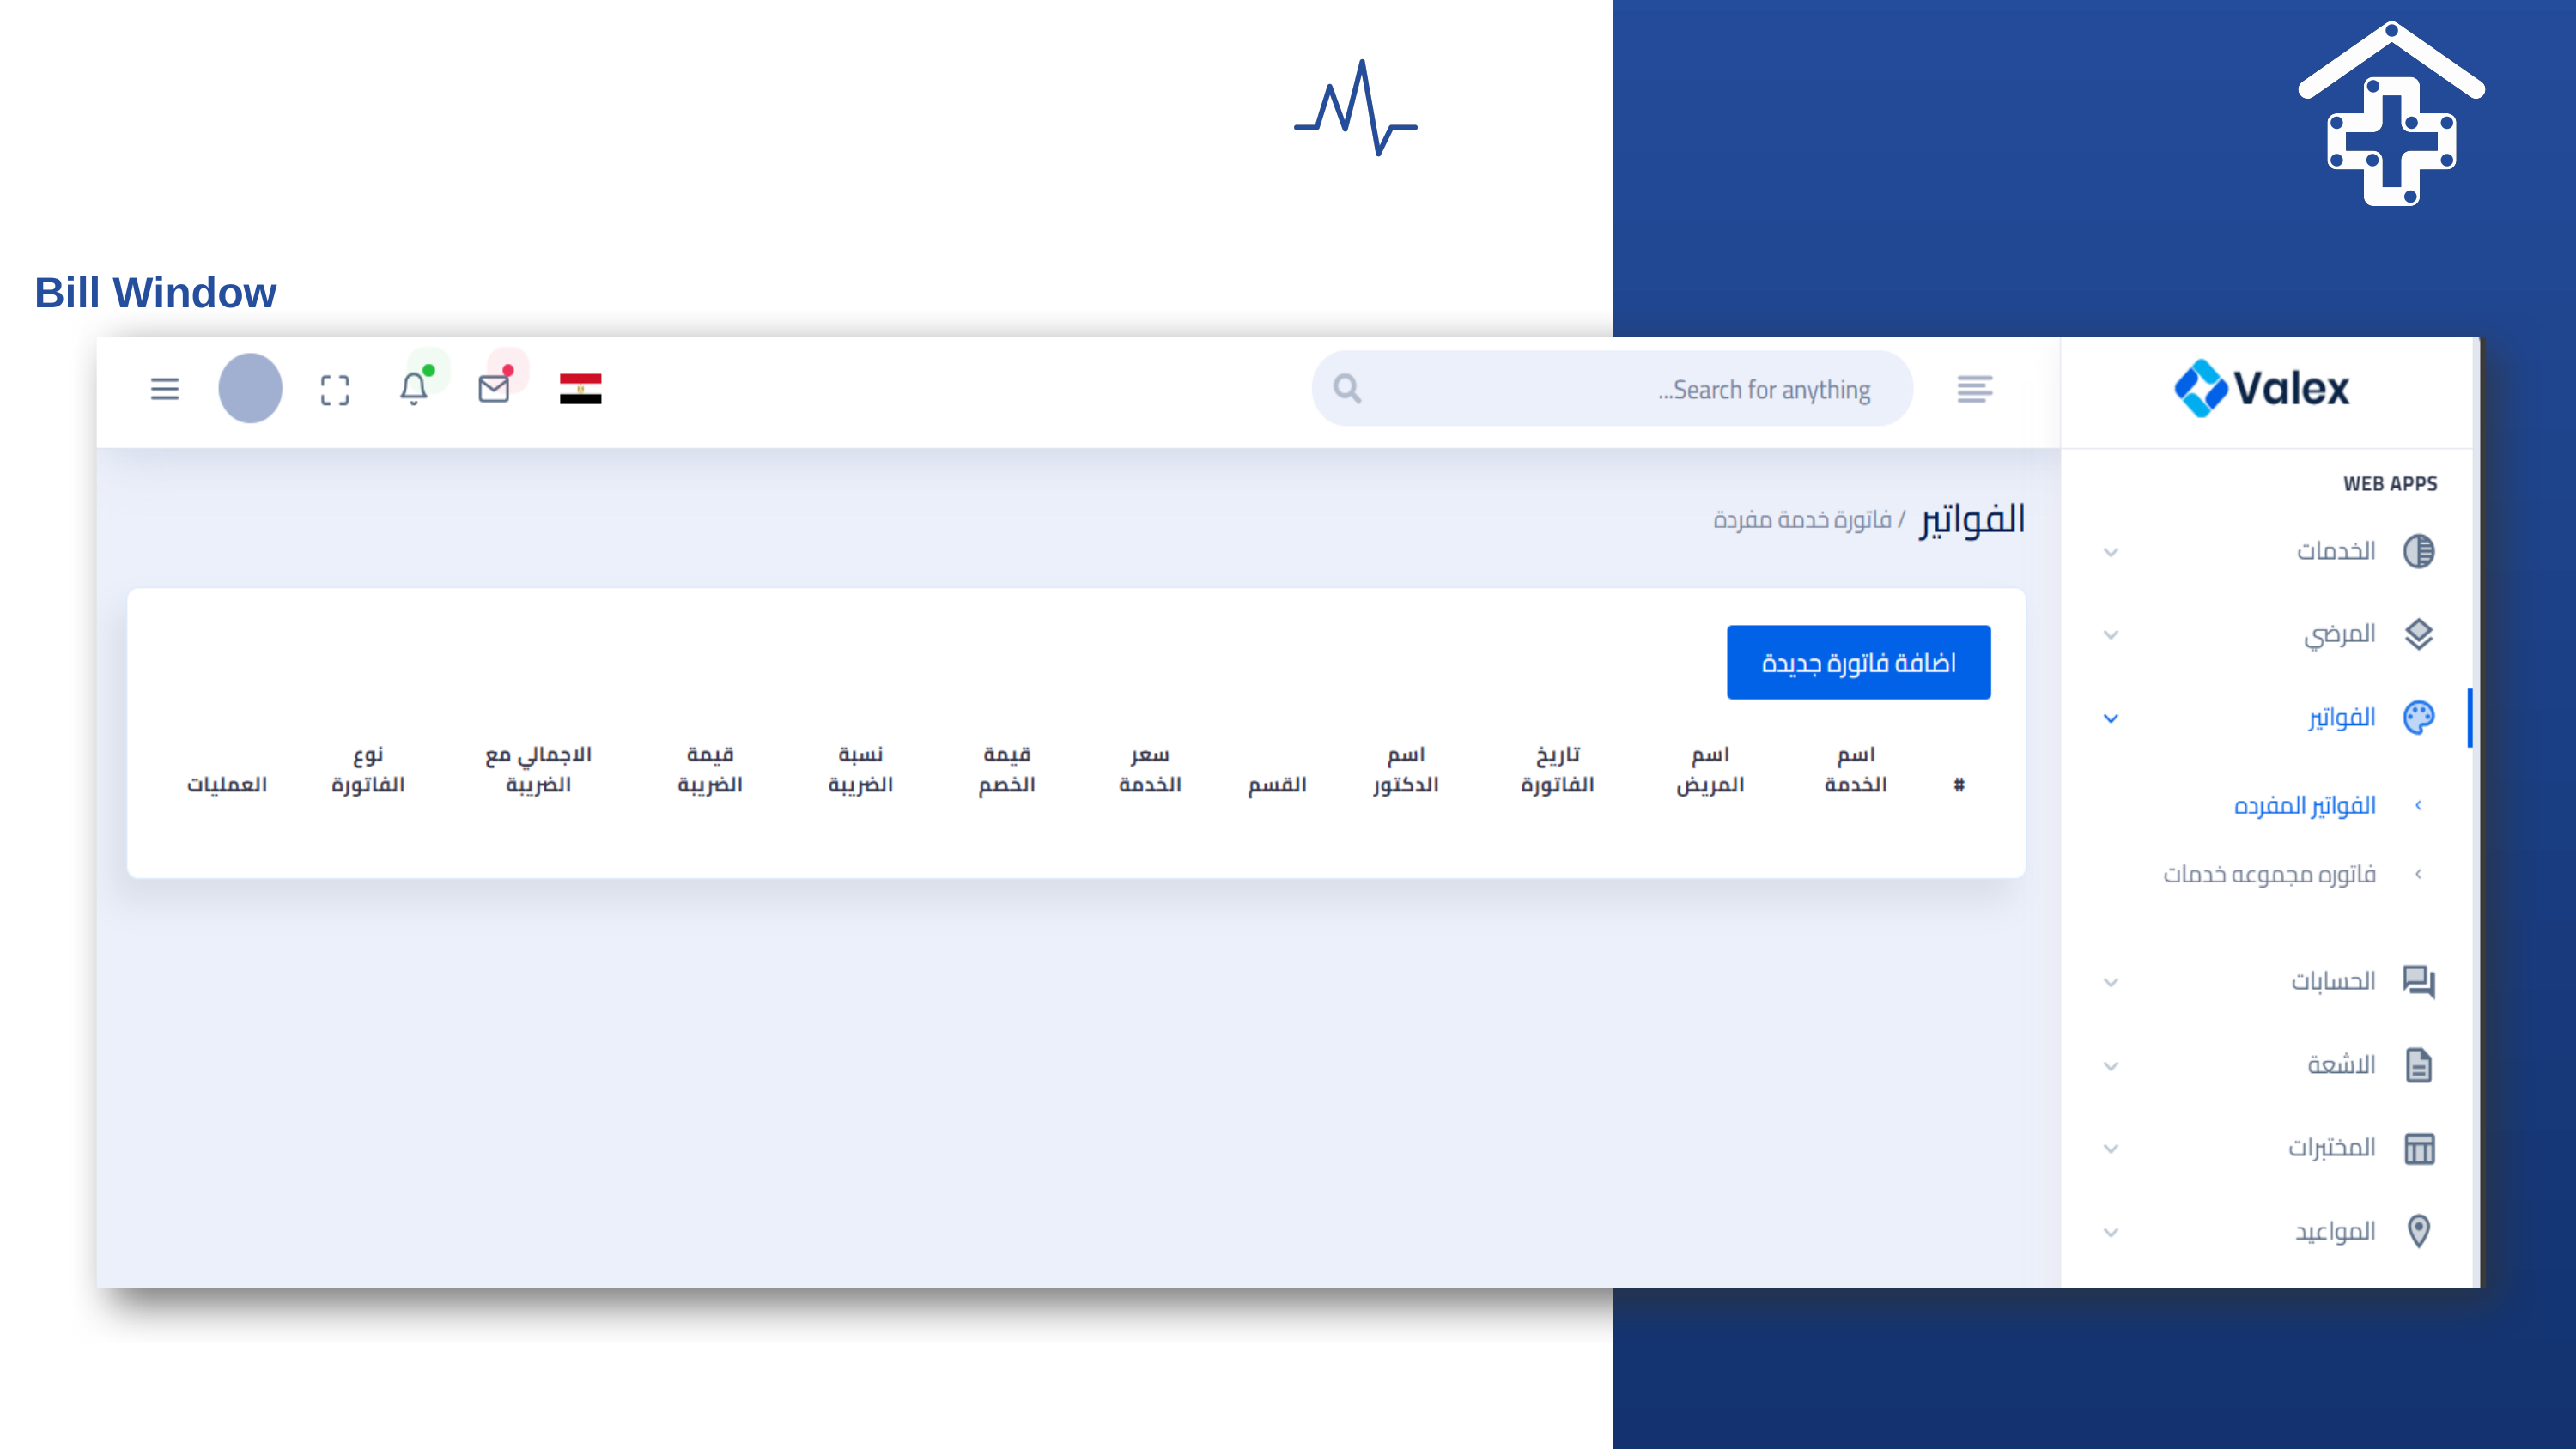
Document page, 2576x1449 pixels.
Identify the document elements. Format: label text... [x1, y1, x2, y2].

text_box Bill Window [21, 79, 1388, 323]
picture [96, 337, 2487, 1288]
text_box [1292, 58, 1419, 157]
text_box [1612, 0, 2576, 1449]
